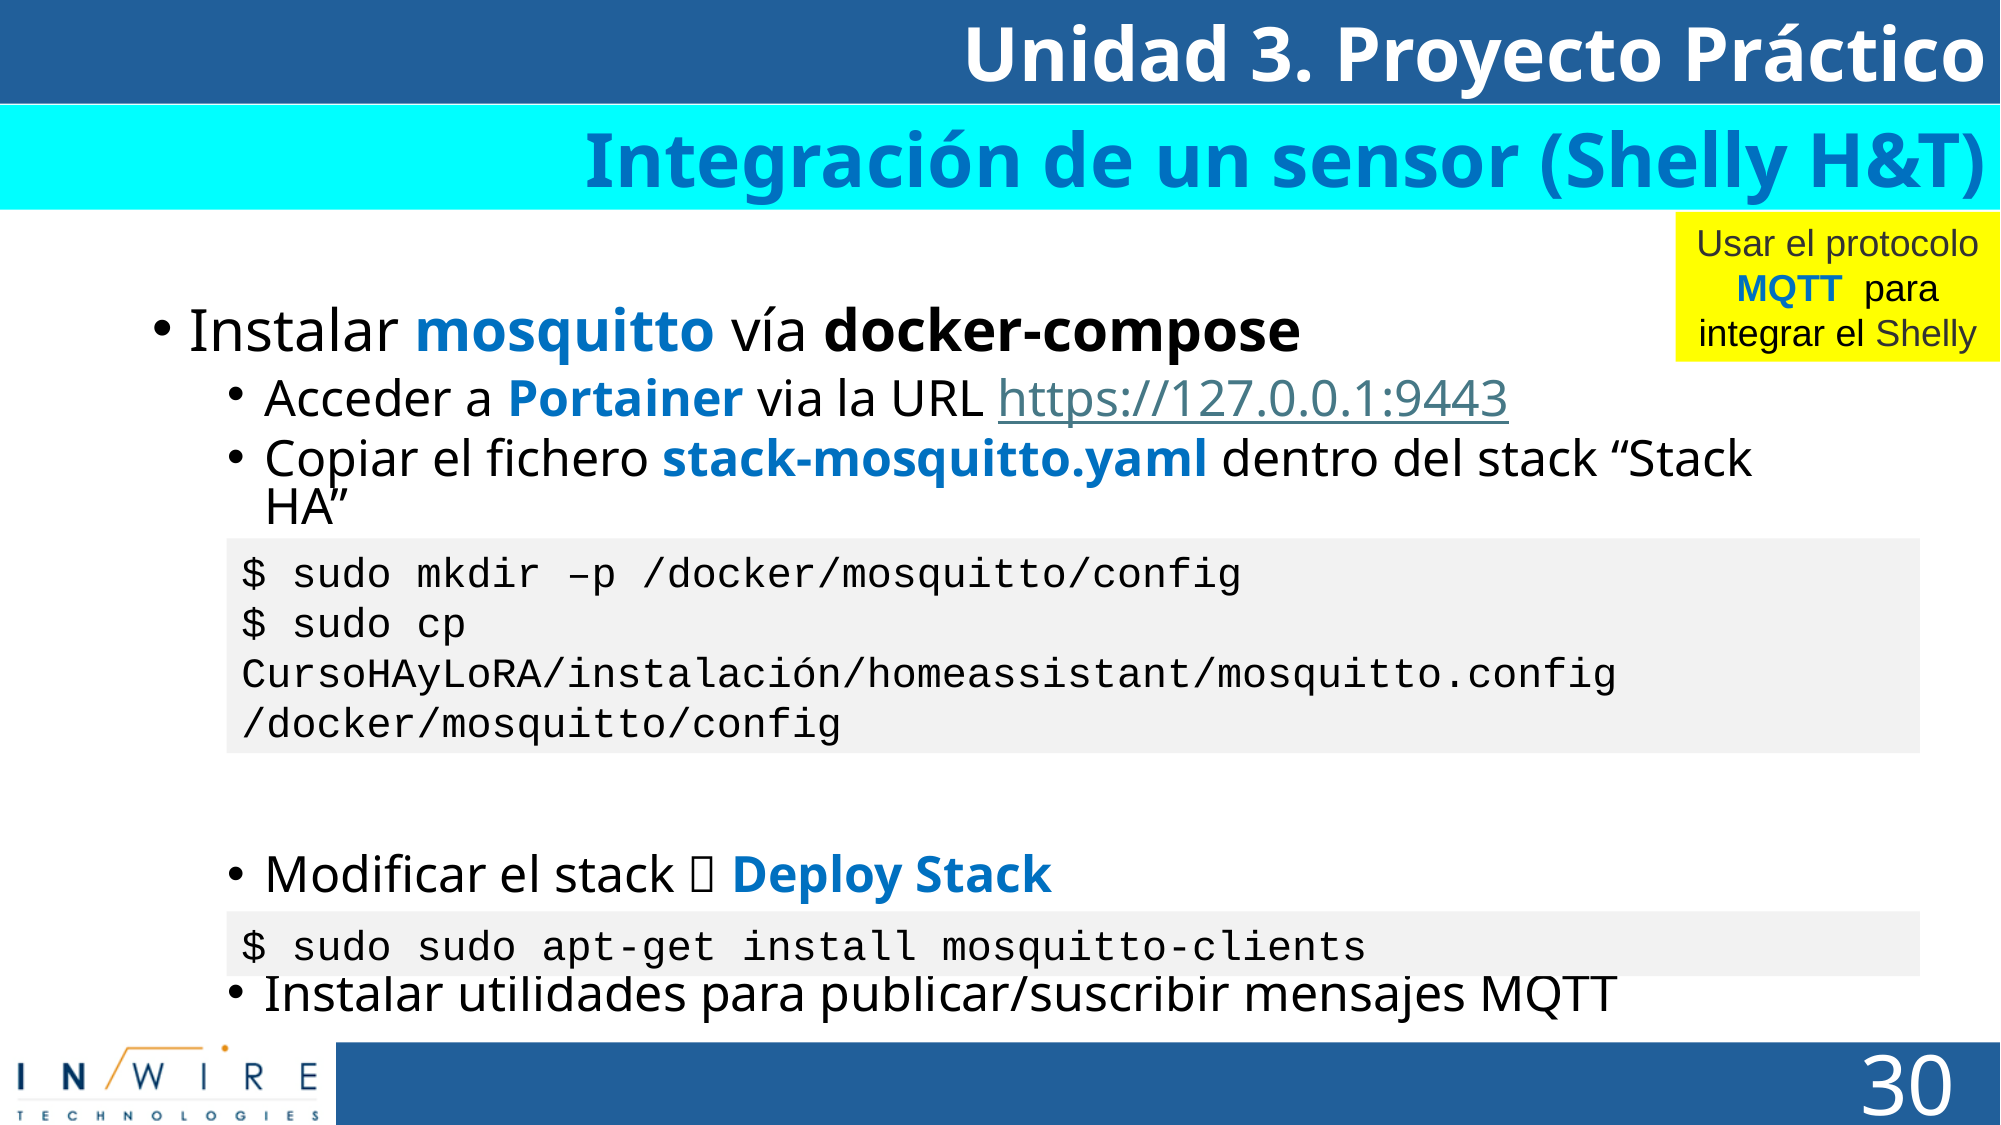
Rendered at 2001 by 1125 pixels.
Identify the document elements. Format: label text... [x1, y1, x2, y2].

text_box $ sudo sudo apt-get install mosquitto-clients [226, 911, 1920, 977]
list Instalar mosquitto vía docker-compose Acceder a Portainer via la URL https://127.0.0.1:9443 Copiar el fichero stack-mosquitto.yaml dentro del stack “Stack HA” Crear un fichero de configuración mosquitto.conf Modificar el stack  Deploy Stack Verificar los logs Instalar utilidades para publicar/suscribir mensajes MQTT [137, 299, 1863, 1080]
text_box Usar el protocolo MQTT para integrar el Shelly [1675, 211, 2000, 362]
text_box $ sudo mkdir –p /docker/mosquitto/config $ sudo cp CursoHAyLoRA/instalación/homeassistant/mosquitto.config /docker/mosquitto/config [226, 538, 1920, 754]
text_box Integración de un sensor (Shelly H&T) [0, 104, 2000, 210]
picture [0, 1037, 336, 1125]
text_box Unidad 3. Proyecto Práctico [0, 0, 2000, 104]
